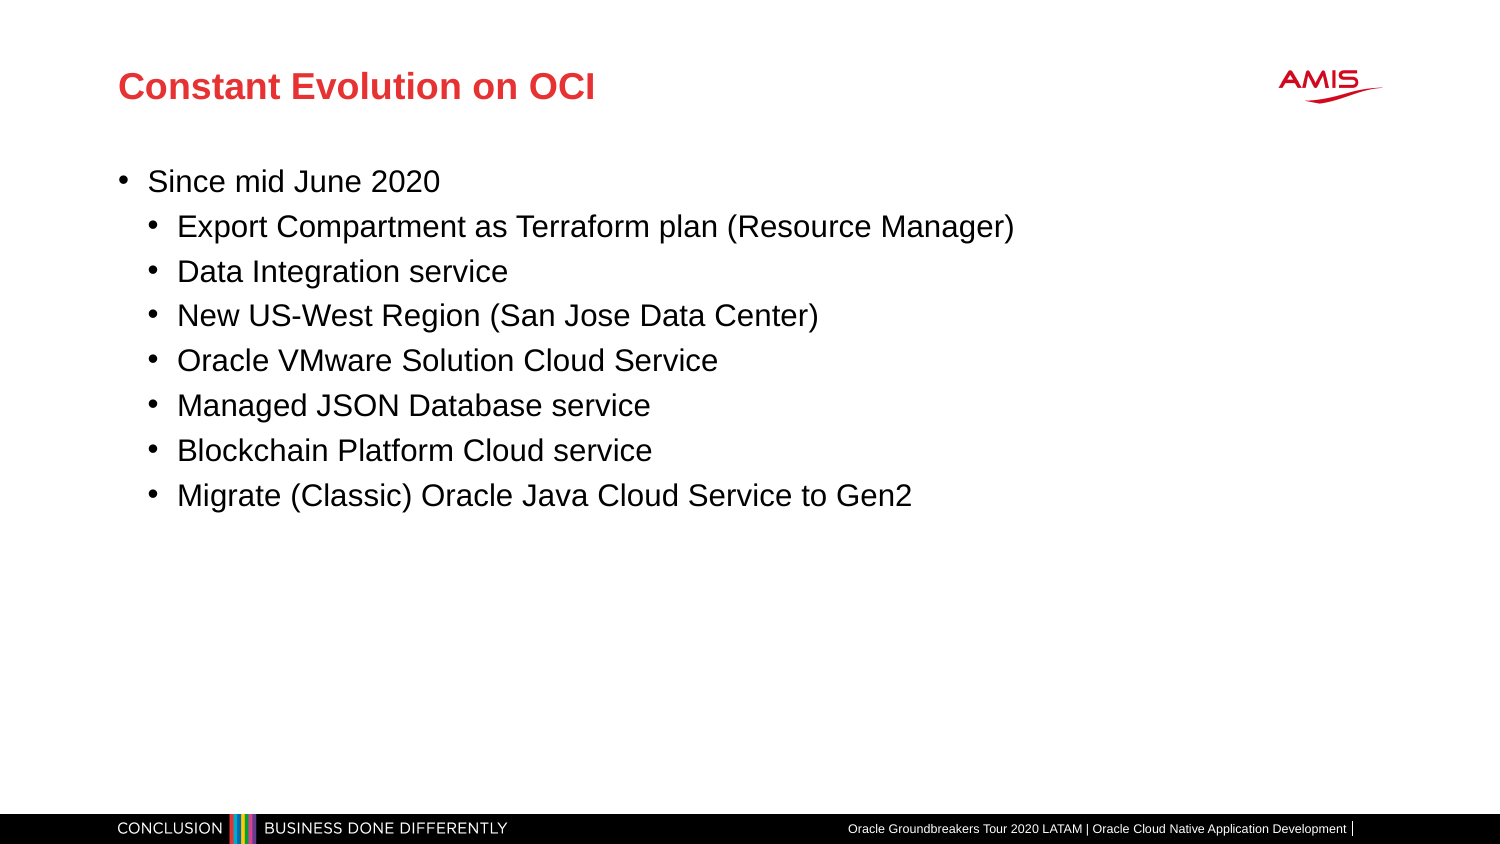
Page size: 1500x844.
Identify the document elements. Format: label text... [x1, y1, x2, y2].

footer Oracle Groundbreakers Tour 2020 LATAM | Oracle Cloud Native Application Development [814, 820, 1347, 839]
title Constant Evolution on OCI [118, 47, 1205, 130]
picture [239, 814, 1500, 844]
picture [1205, 58, 1388, 106]
picture [0, 814, 236, 844]
list Since mid June 2020 Export Compartment as Terraform plan (Resource Manager) Data Integration service New US-West Region (San Jose Data Center) Oracle VMware Solution Cloud Service Managed JSON Database service Blockchain Platform Cloud service Migrate (Classic) Oracle Java Cloud Service to Gen2 [118, 153, 1205, 774]
